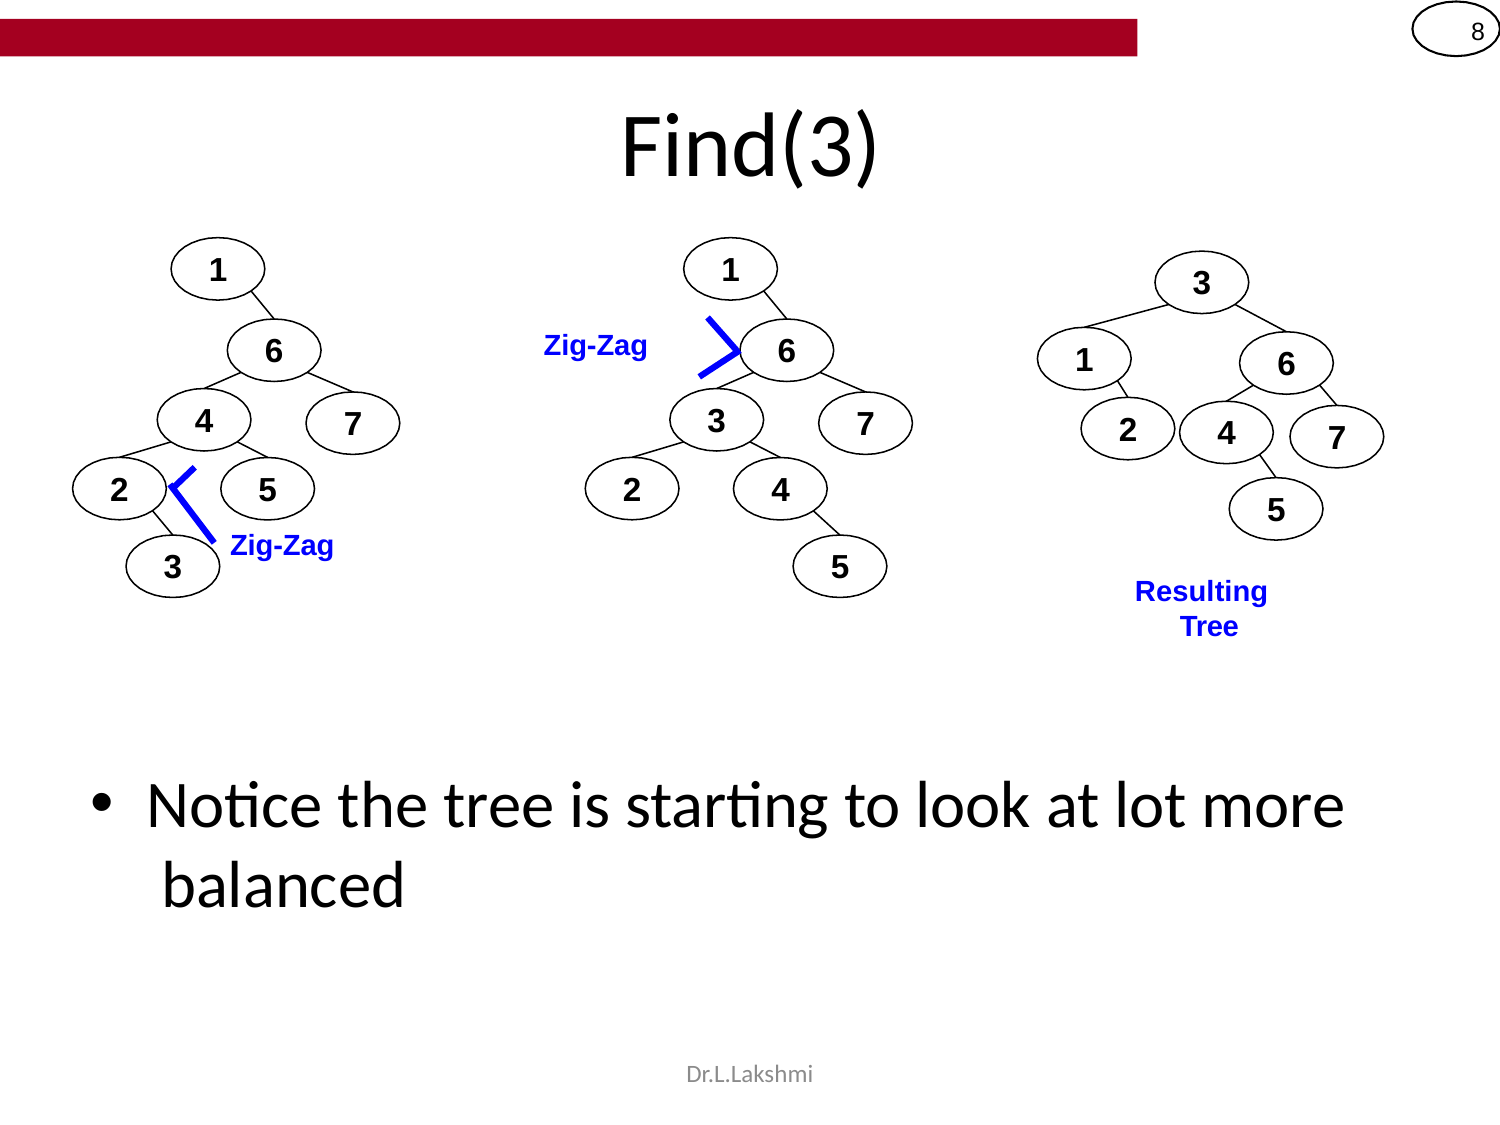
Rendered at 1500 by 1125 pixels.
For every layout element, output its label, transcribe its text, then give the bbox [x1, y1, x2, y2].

text_box 1 [1073, 335, 1096, 378]
text_box [1081, 397, 1175, 460]
text_box [306, 391, 400, 455]
text_box [818, 391, 913, 455]
text_box 5 [1264, 486, 1288, 529]
text_box [1179, 401, 1274, 464]
text_box 6 [775, 327, 799, 370]
text_box 2 [1116, 405, 1140, 448]
text_box [793, 535, 887, 598]
text_box Resulting Tree [1133, 570, 1271, 643]
title Find(3) [75, 43, 1425, 234]
text_box 3 [705, 397, 729, 439]
text_box [72, 457, 167, 520]
text_box 7 [1325, 413, 1349, 456]
text_box 4 [192, 397, 216, 439]
text_box 1 [206, 246, 230, 288]
text_box Zig-Zag [227, 523, 338, 561]
text_box [1037, 327, 1132, 390]
text_box 2 [108, 465, 131, 508]
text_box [541, 324, 651, 362]
text_box 4 [769, 466, 792, 508]
text_box [171, 237, 265, 301]
text_box [1229, 477, 1324, 541]
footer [512, 1042, 988, 1103]
text_box 2 [620, 465, 644, 508]
text_box [739, 319, 834, 382]
text_box 7 [341, 400, 365, 443]
text_box [1290, 405, 1384, 468]
text_box 5 [256, 466, 280, 508]
text_box 4 [1215, 409, 1238, 452]
text_box [1412, 1, 1500, 57]
text_box 3 [1190, 259, 1214, 302]
text_box [0, 18, 1138, 57]
text_box [1239, 331, 1334, 395]
text_box [1155, 251, 1249, 314]
text_box 1 [719, 246, 743, 288]
text_box Notice the tree is starting to look at lot more balanced [87, 758, 1356, 921]
text_box [220, 457, 315, 520]
text_box 3 [161, 543, 185, 586]
text_box [585, 457, 680, 520]
text_box 7 [854, 400, 878, 443]
text_box 6 [262, 327, 286, 370]
text_box 5 [828, 543, 852, 586]
text_box [683, 237, 778, 301]
text_box [669, 388, 764, 452]
text_box 6 [1275, 340, 1298, 383]
text_box [126, 535, 220, 598]
text_box [733, 457, 828, 520]
text_box [157, 388, 251, 452]
text_box [227, 319, 322, 382]
